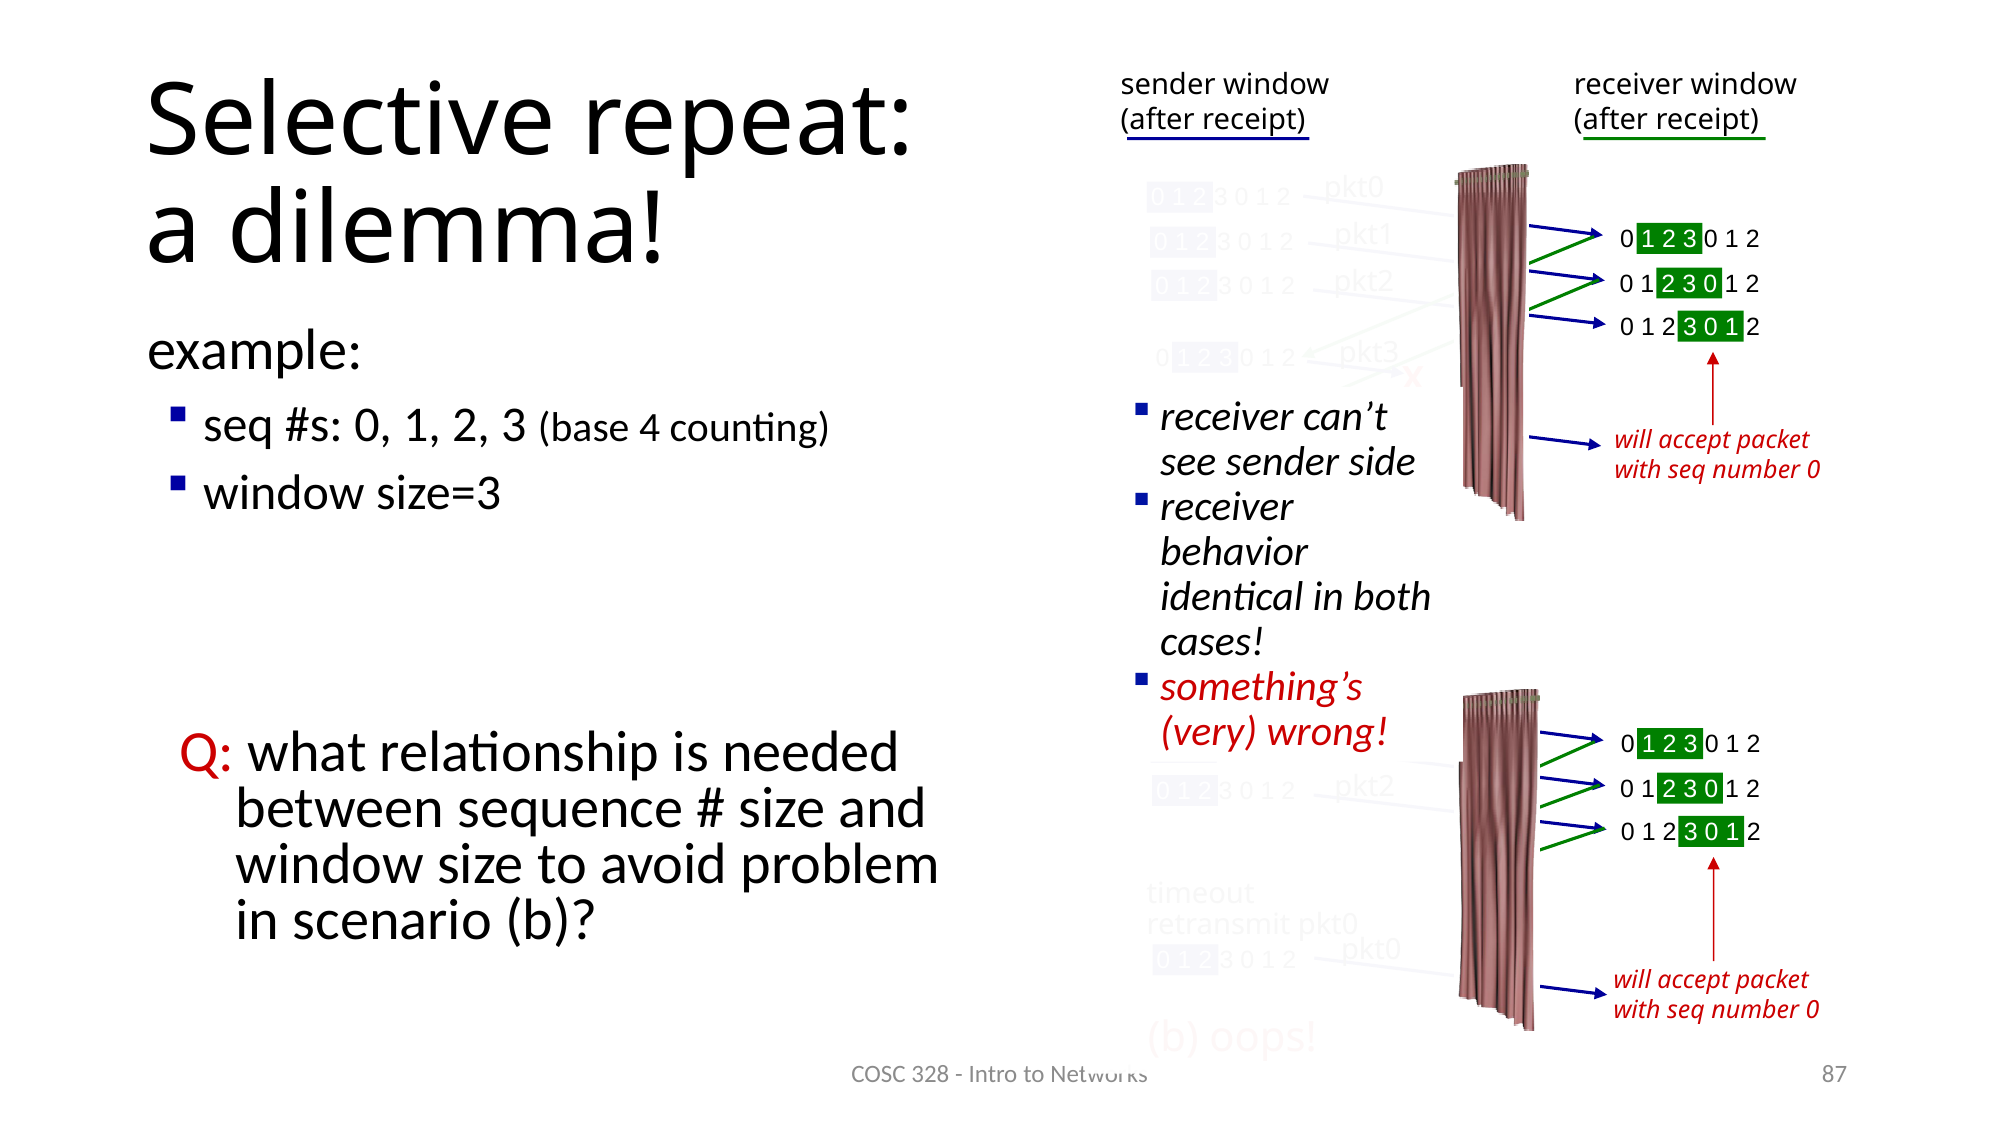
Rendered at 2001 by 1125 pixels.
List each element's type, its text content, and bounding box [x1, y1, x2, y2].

text_box example: seq #s: 0, 1, 2, 3 (base 4 counting) window size=3 [130, 311, 1036, 530]
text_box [1084, 160, 1540, 1074]
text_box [1540, 666, 1836, 1032]
slide_number 87 [1412, 1042, 1863, 1103]
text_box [1113, 57, 1837, 492]
footer COSC 328 - Intro to Networks [662, 1042, 1338, 1103]
text_box Q: what relationship is needed between sequence # size and window size to avoid problem in scenario (b)? [164, 647, 992, 1035]
title Selective repeat: a dilemma! [130, 66, 1113, 286]
